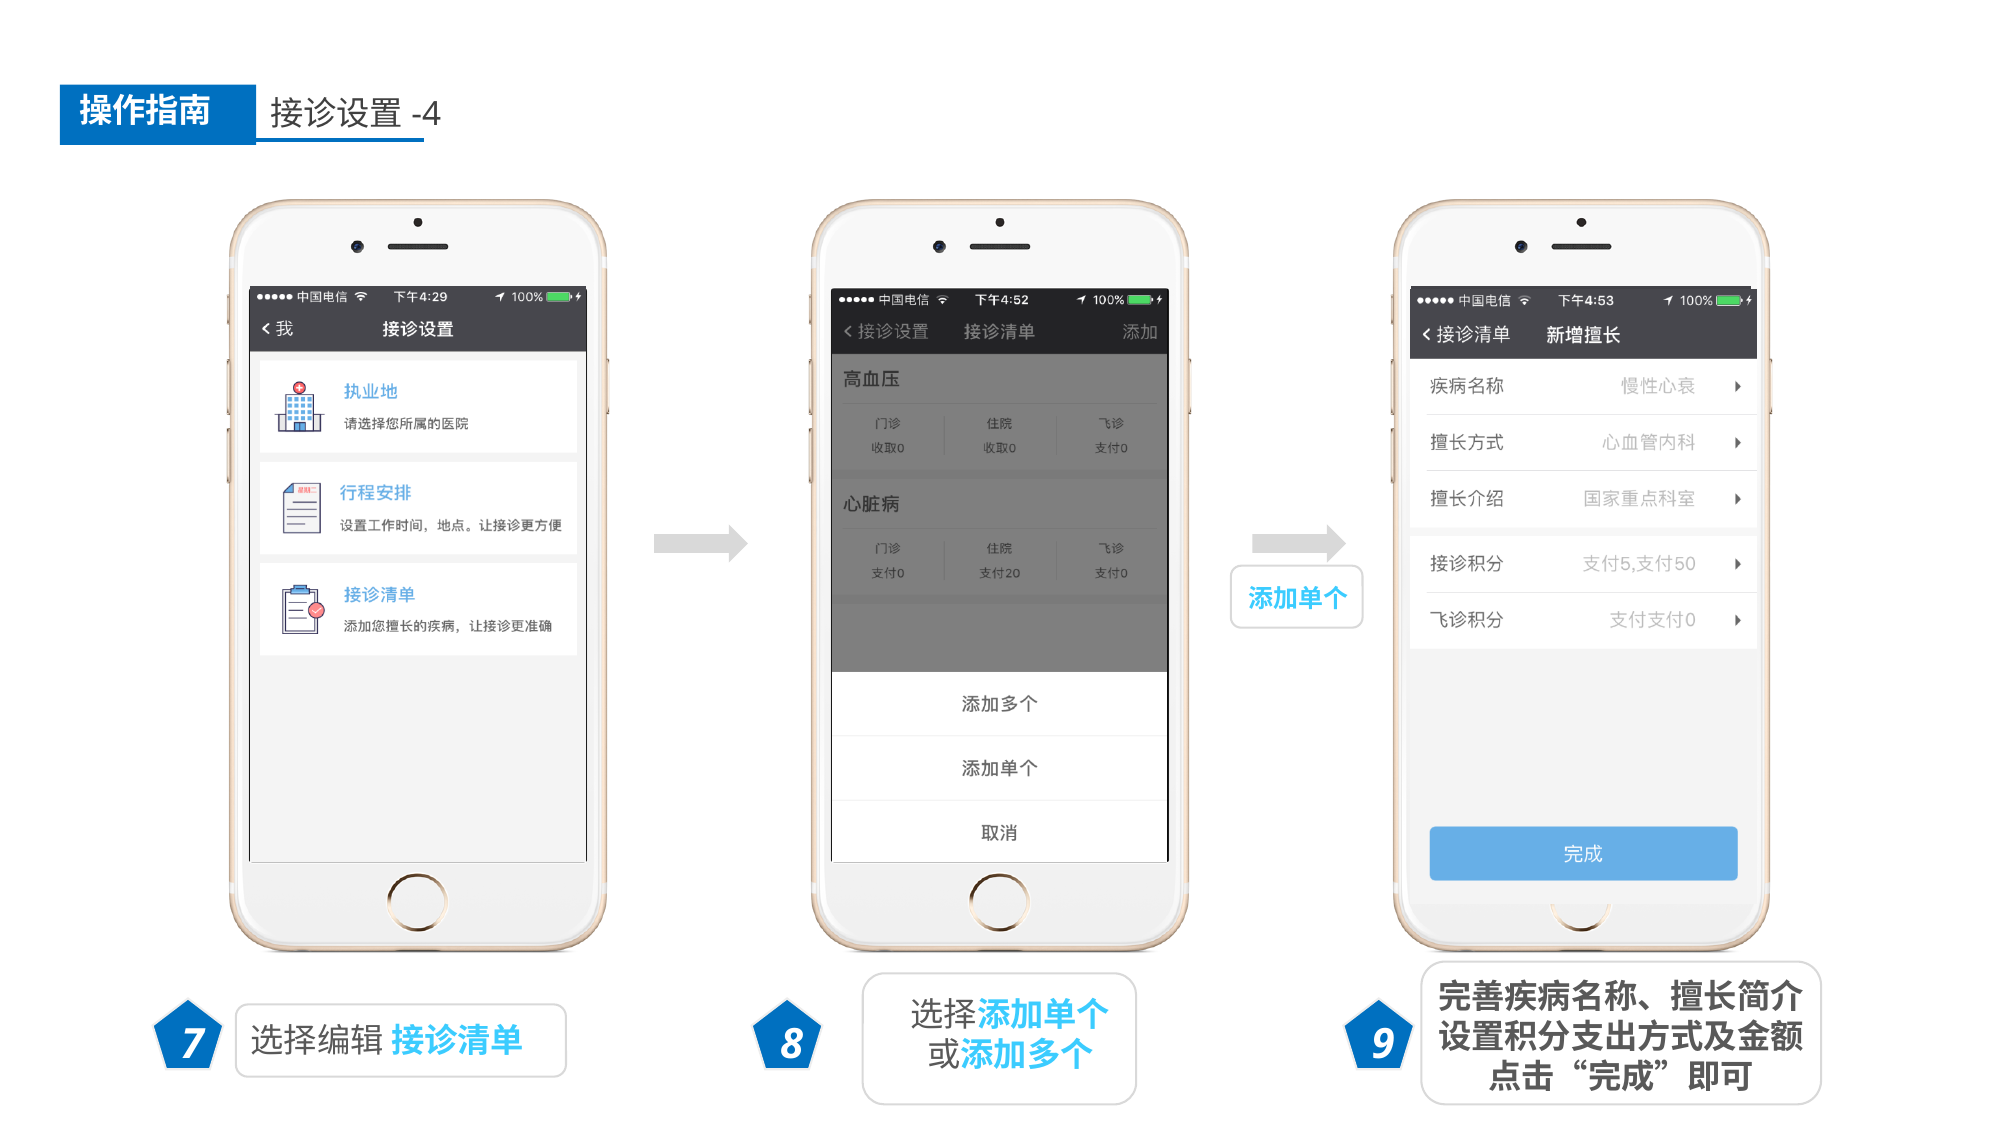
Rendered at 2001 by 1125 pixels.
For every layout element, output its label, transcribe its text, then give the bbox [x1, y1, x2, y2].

text_box [1230, 564, 1364, 574]
text_box 7 [151, 997, 225, 1071]
text_box [236, 1003, 566, 1011]
text_box [1230, 620, 1364, 629]
text_box 操作指南 [64, 82, 278, 137]
text_box 选择编辑 接诊清单 [235, 1011, 598, 1067]
text_box [861, 972, 1138, 1106]
text_box 接诊设置-4 [255, 84, 456, 140]
picture [1410, 289, 1757, 904]
text_box 9 [1342, 997, 1416, 1071]
text_box 8 [750, 997, 824, 1071]
text_box [1252, 524, 1347, 563]
text_box [654, 524, 748, 563]
picture [226, 199, 610, 954]
picture [808, 199, 1192, 954]
text_box 添加单个 [1221, 574, 1377, 620]
text_box 完善疾病名称、擅长简介 设置积分支出方式及金额 点击“完成”即可 [1418, 968, 1825, 1103]
text_box [1427, 960, 1816, 968]
text_box [234, 1015, 567, 1078]
text_box 选择添加单个 或添加多个 [878, 985, 1143, 1081]
text_box [59, 84, 257, 146]
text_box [1390, 199, 1773, 954]
